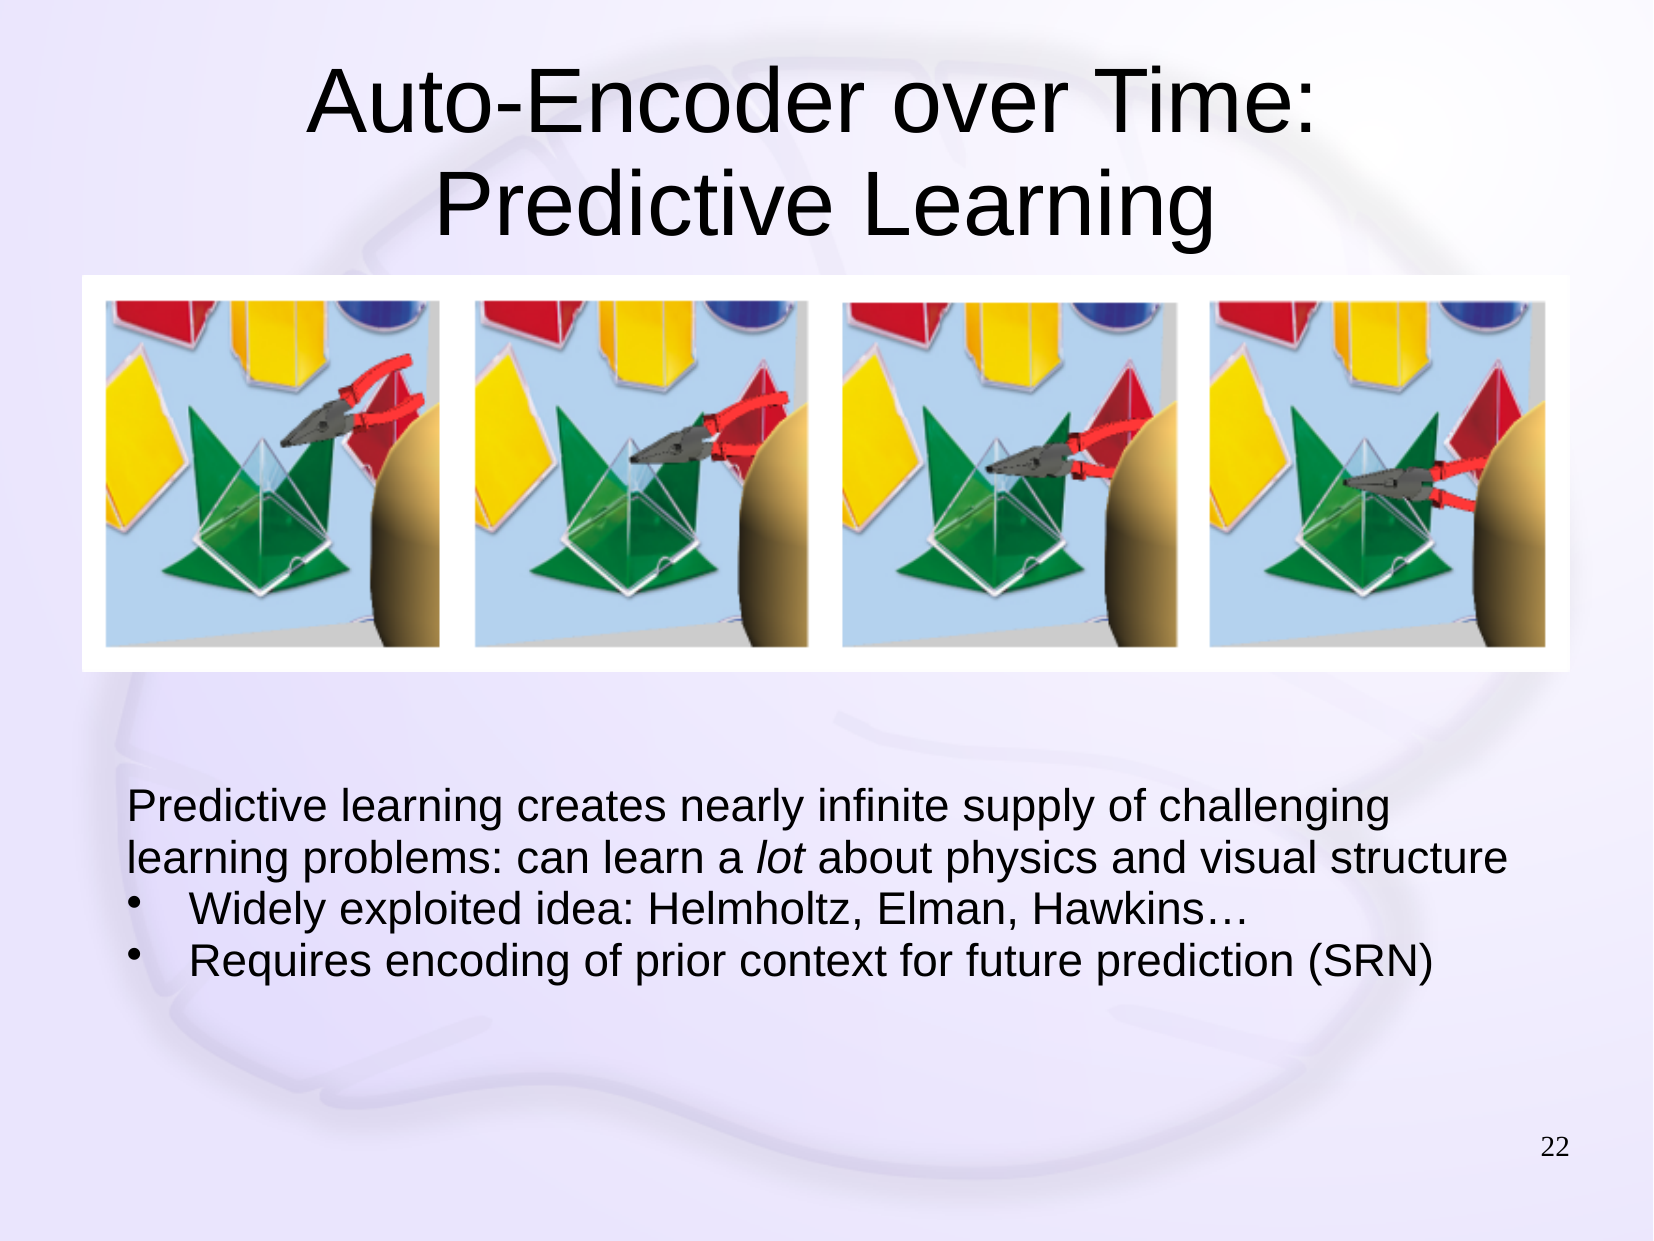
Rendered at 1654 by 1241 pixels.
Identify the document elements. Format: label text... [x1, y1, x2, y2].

picture [0, 0, 1654, 1241]
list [82, 275, 1571, 672]
title Auto-Encoder over Time: Predictive Learning [82, 49, 1571, 257]
text_box Predictive learning creates nearly infinite supply of challenging learning problems: can learn a lot about physics and visual structure Widely exploited idea: Helmholtz, Elman, Hawkins… Requires encoding of prior context for future prediction (SRN) [110, 771, 1543, 996]
slide_number 22 [1184, 1129, 1571, 1216]
